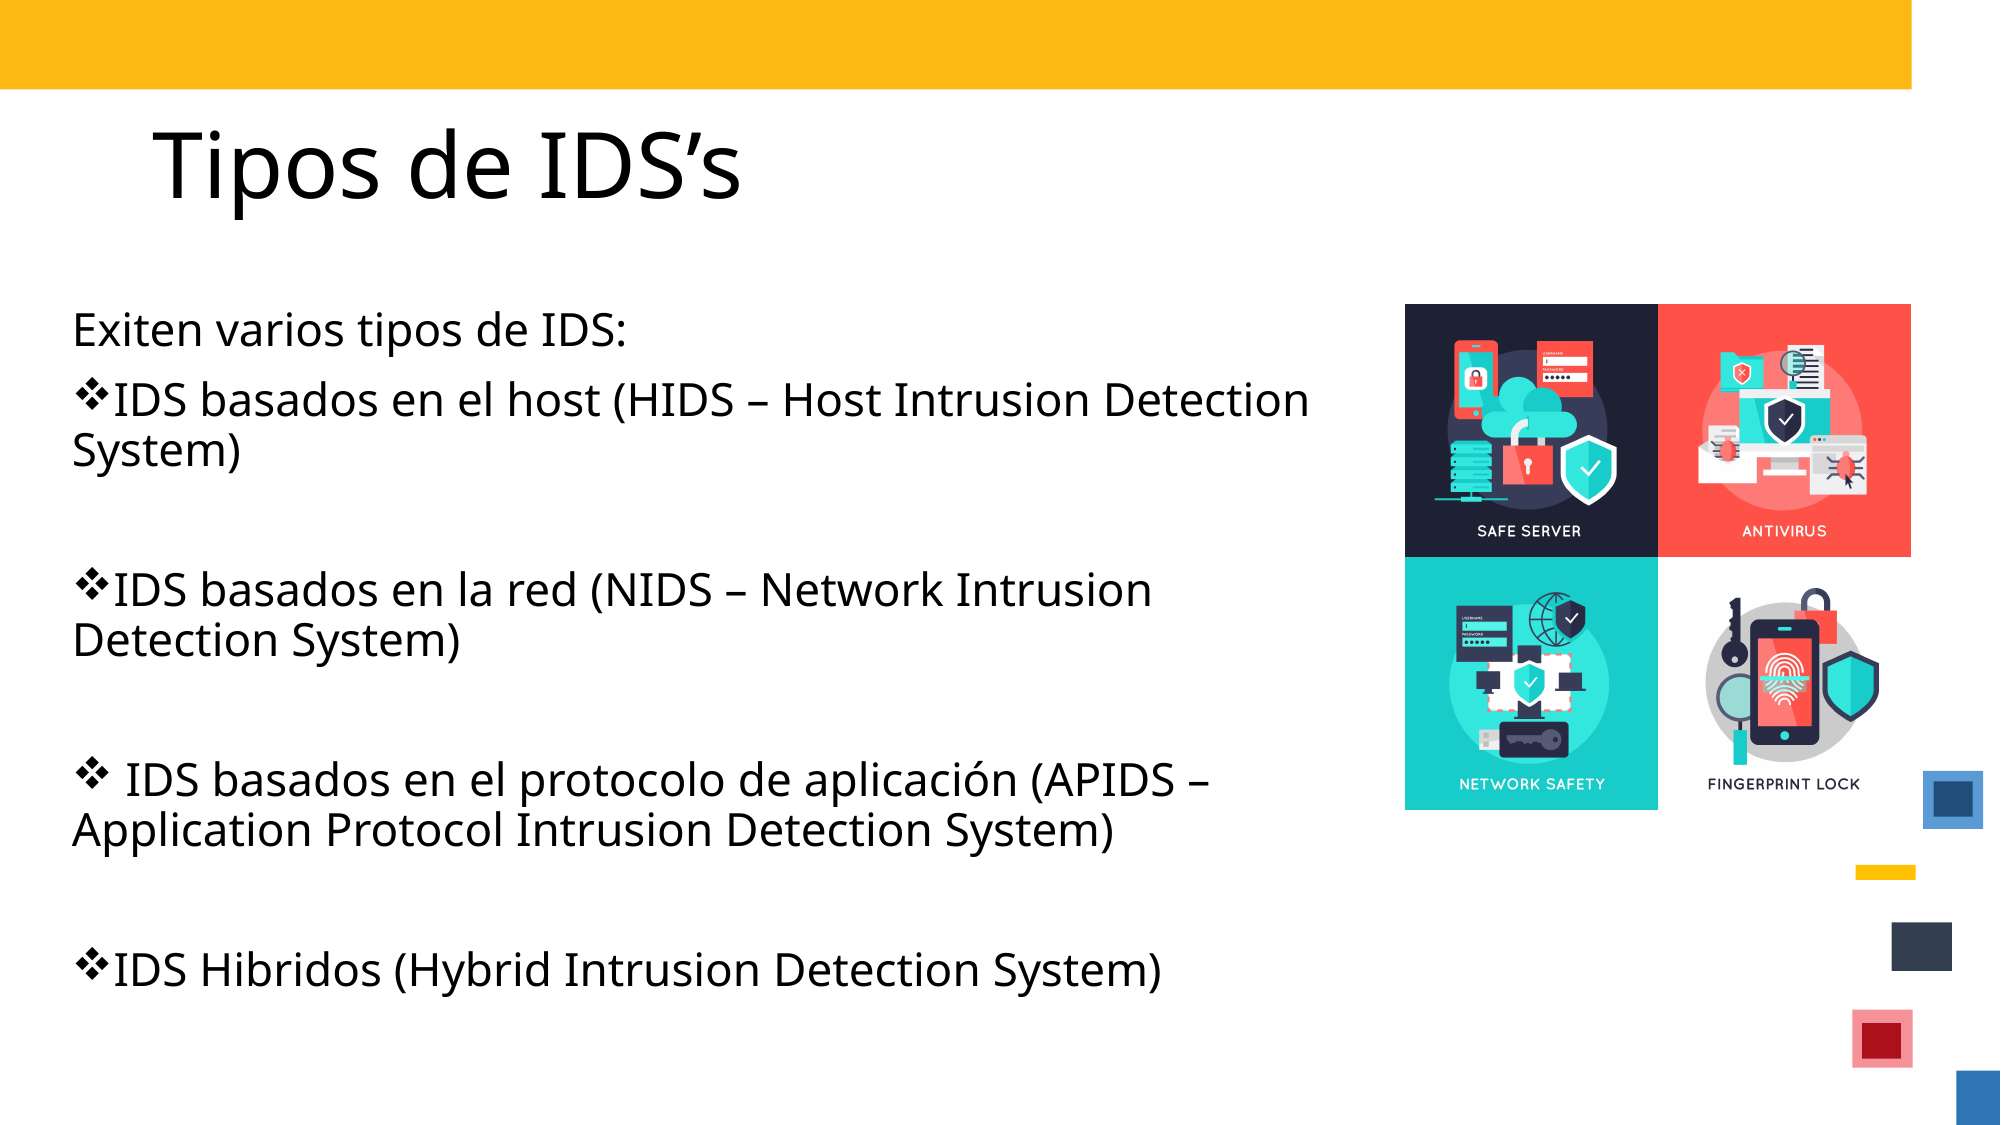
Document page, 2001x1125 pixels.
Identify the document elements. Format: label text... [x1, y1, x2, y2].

title Tipos de IDS’s [137, 59, 1863, 278]
list Exiten varios tipos de IDS: IDS basados en el host (HIDS – Host Intrusion Detection System) IDS basados en la red (NIDS – Network Intrusion Detection System) IDS basados en el protocolo de aplicación (APIDS – Application Protocol Intrusion Detection System) IDS Hibridos (Hybrid Intrusion Detection System) [56, 299, 1374, 1014]
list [1405, 304, 1911, 810]
